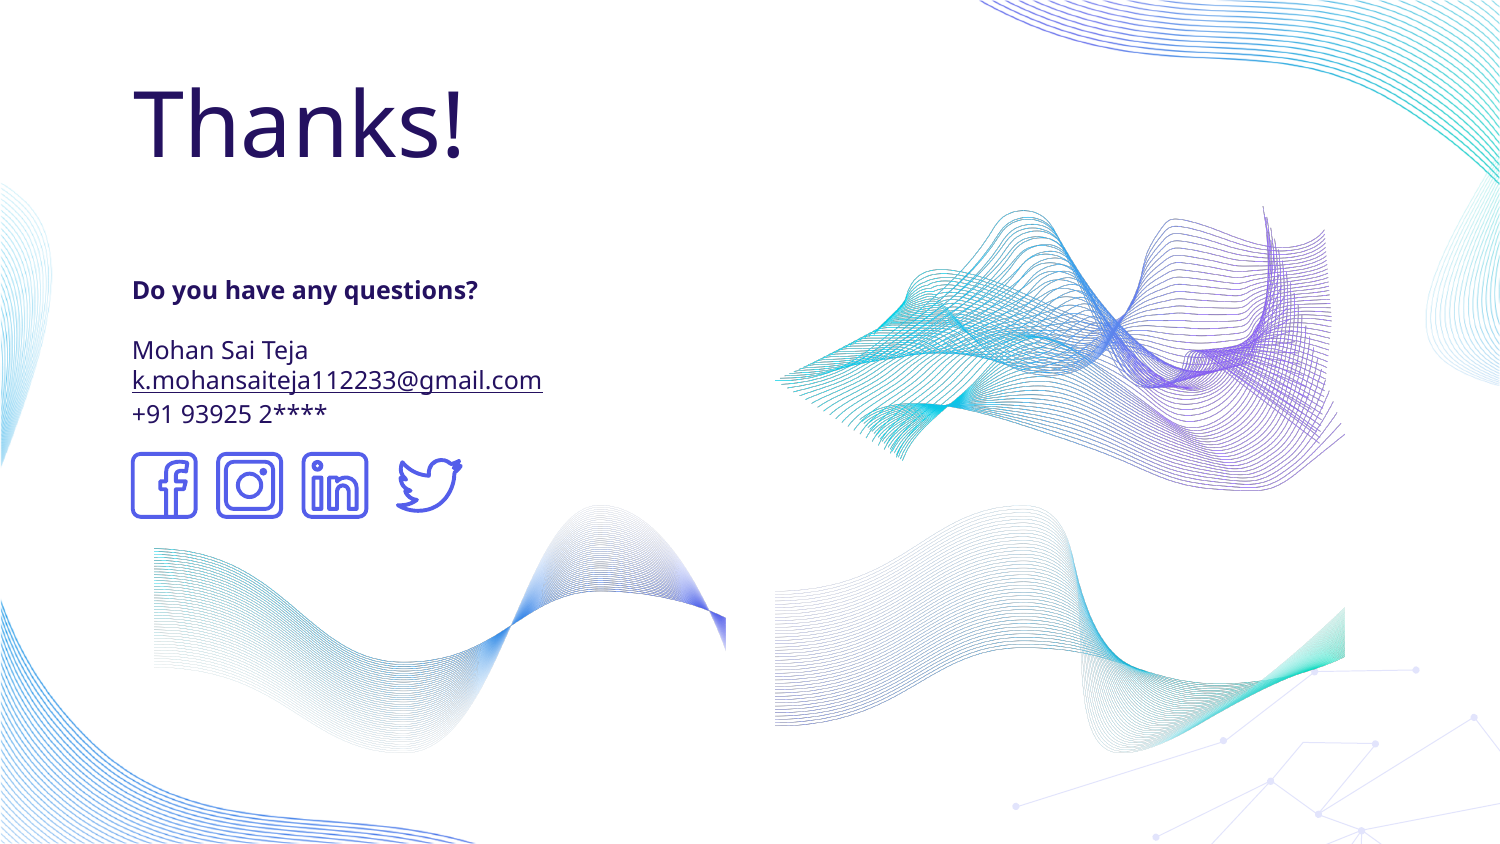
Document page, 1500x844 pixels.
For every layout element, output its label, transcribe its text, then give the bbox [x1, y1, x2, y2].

picture [775, 1, 1499, 492]
picture [408, 464, 428, 473]
text_box [130, 451, 198, 519]
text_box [301, 451, 369, 520]
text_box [215, 451, 284, 520]
text_box [398, 458, 463, 503]
picture [775, 505, 1346, 753]
text_box Do you have any questions? Mohan Sai Teja k.mohansaiteja112233@gmail.com +91 93925 2**** [116, 259, 656, 464]
text_box Thanks! [118, 34, 657, 191]
picture [1, 152, 727, 843]
